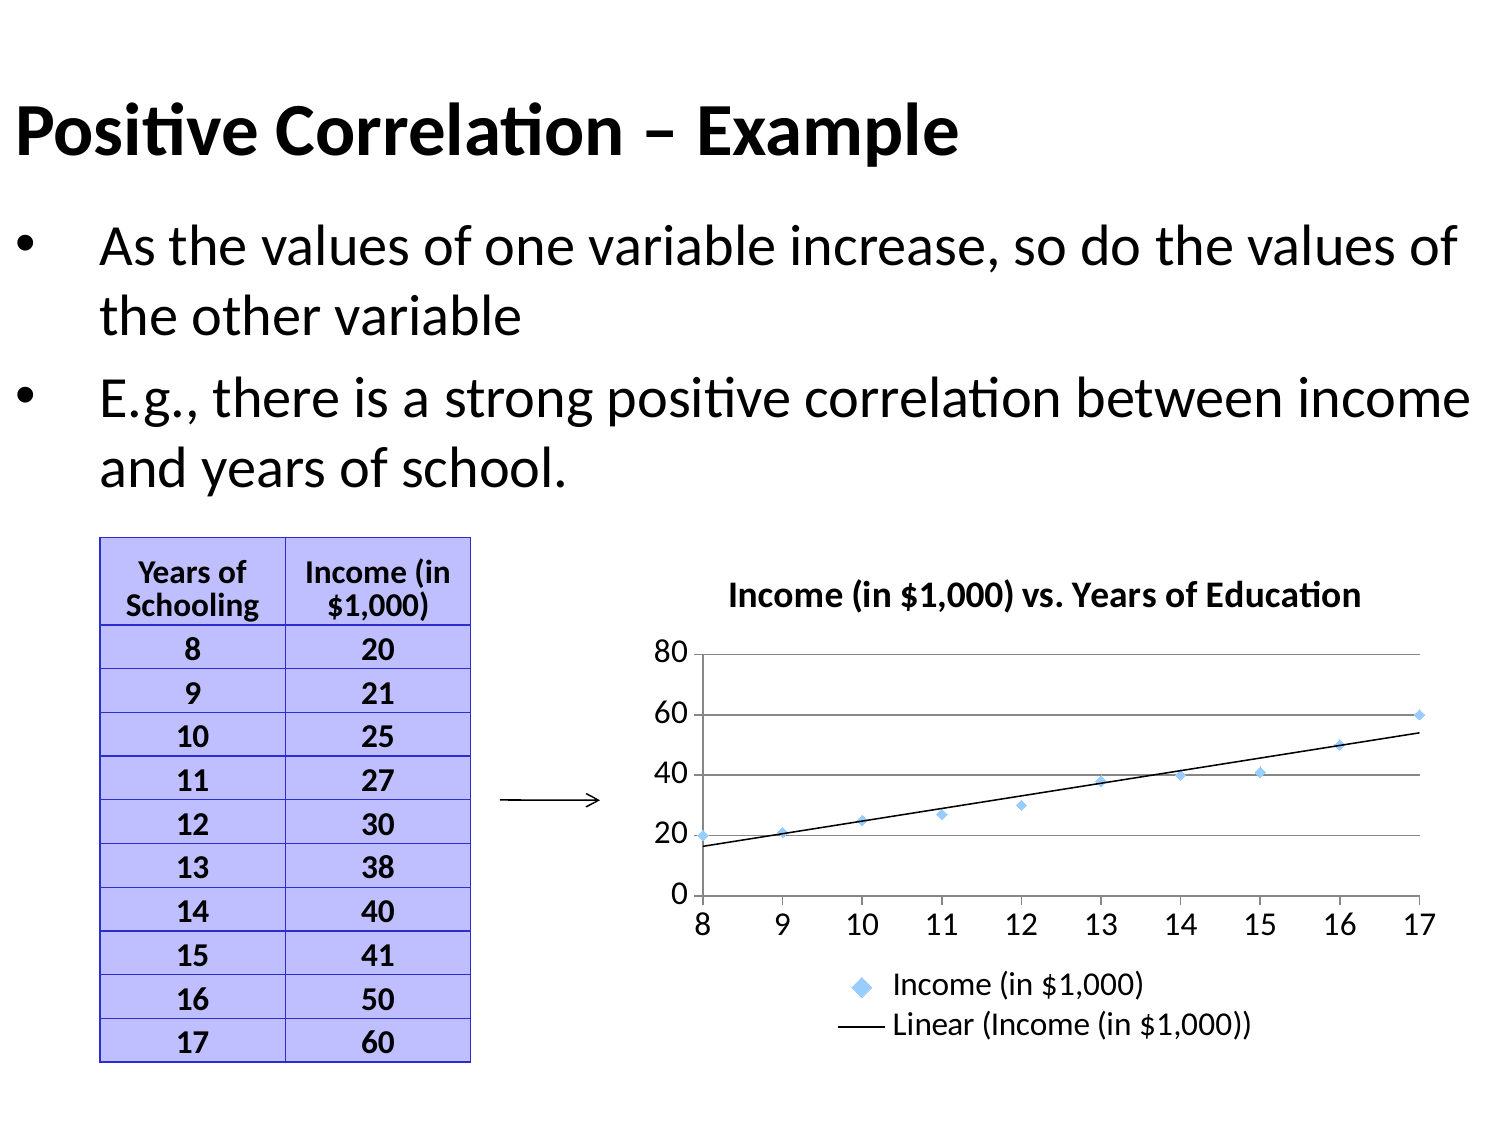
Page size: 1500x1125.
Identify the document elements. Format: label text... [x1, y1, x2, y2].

table_cell 14 [101, 888, 285, 930]
table_cell 41 [286, 932, 470, 974]
table_cell 10 [101, 713, 285, 755]
table_cell 27 [286, 757, 470, 799]
table_cell 25 [286, 713, 470, 755]
table_cell 13 [101, 844, 285, 887]
table_cell 9 [101, 669, 285, 712]
text_box As the values of one variable increase, so do the values of the other variable E.g., there is a strong positive correlation between income and years of school. [0, 199, 1500, 513]
table_cell 11 [101, 757, 285, 799]
table_cell 20 [286, 626, 470, 668]
table_header Years of Schooling [101, 538, 285, 624]
table_cell 50 [286, 975, 470, 1018]
chart [637, 549, 1454, 1051]
table_cell 16 [101, 975, 285, 1018]
table_cell 40 [286, 888, 470, 930]
text_box Positive Correlation – Example [0, 62, 1425, 188]
table_cell 17 [101, 1019, 285, 1061]
table_cell 38 [286, 844, 470, 887]
table_cell 12 [101, 800, 285, 843]
table_cell 21 [286, 669, 470, 712]
table_cell 8 [101, 626, 285, 668]
table_cell 60 [286, 1019, 470, 1061]
table_cell 30 [286, 800, 470, 843]
table_header Income (in $1,000) [286, 538, 470, 624]
table_cell 15 [101, 932, 285, 974]
